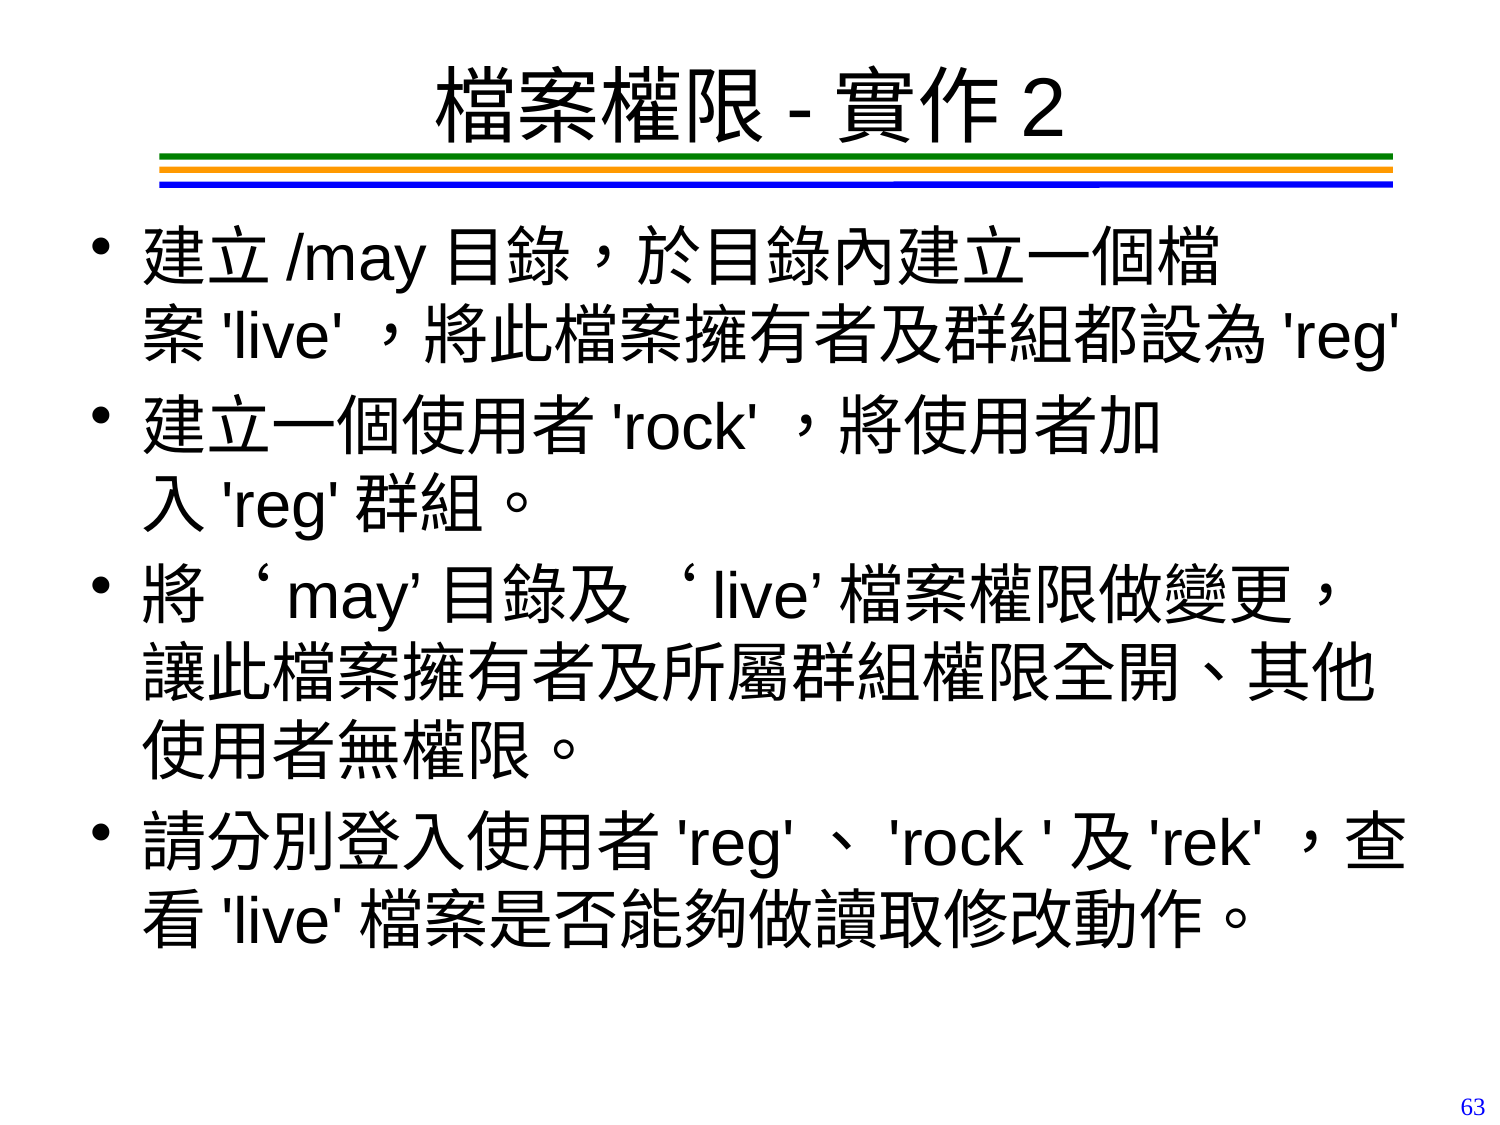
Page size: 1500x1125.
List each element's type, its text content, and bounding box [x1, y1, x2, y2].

list 建立/may目錄，於目錄內建立一個檔案'live'，將此檔案擁有者及群組都設為'reg' 建立一個使用者'rock'，將使用者加入'reg'群組。 將‘may’目錄及‘live’檔案權限做變更，讓此檔案擁有者及所屬群組權限全開、其他使用者無權限。 請分別登入使用者'reg'、'rock '及'rek'，查看'live'檔案是否能夠做讀取修改動作。 [75, 207, 1425, 1005]
slide_number 63 [1150, 1082, 1500, 1119]
title 檔案權限-實作2 [75, 45, 1425, 161]
